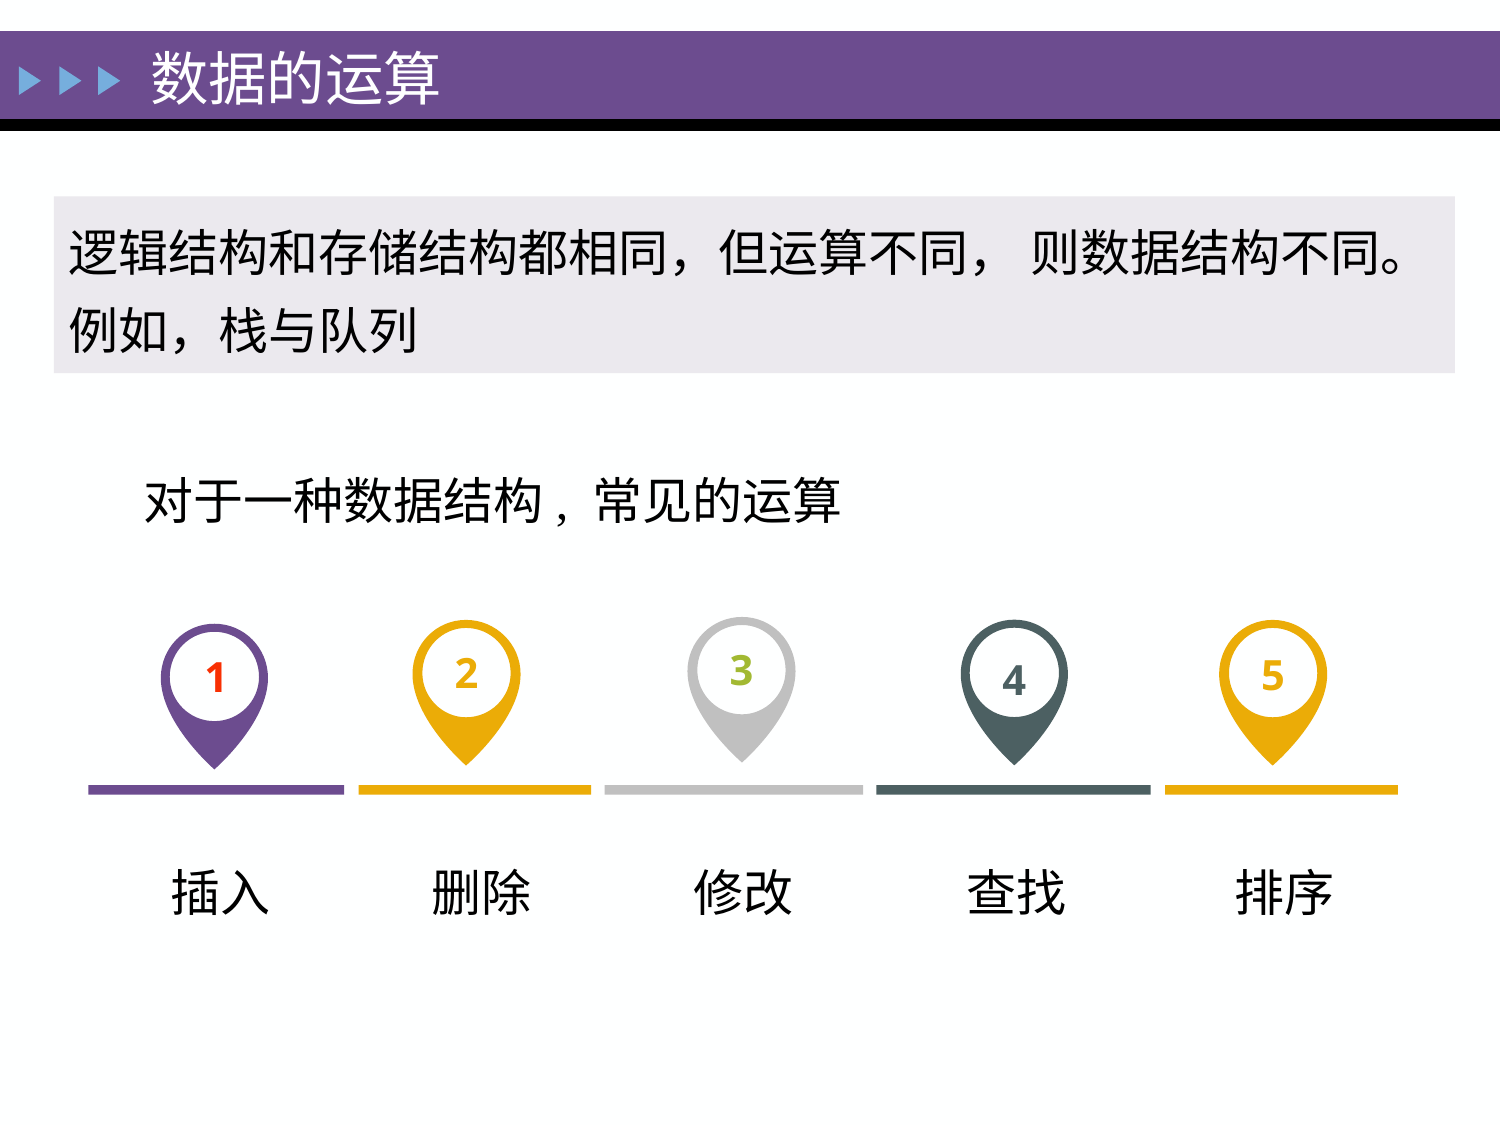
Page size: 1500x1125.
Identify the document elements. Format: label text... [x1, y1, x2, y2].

text_box 对于一种数据结构, 常见的运算 [40, 444, 1442, 555]
text_box 数据的运算 [135, 31, 521, 124]
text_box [88, 616, 1399, 931]
list 逻辑结构和存储结构都相同，但运算不同， 则数据结构不同。例如，栈与队列 [53, 196, 1456, 374]
